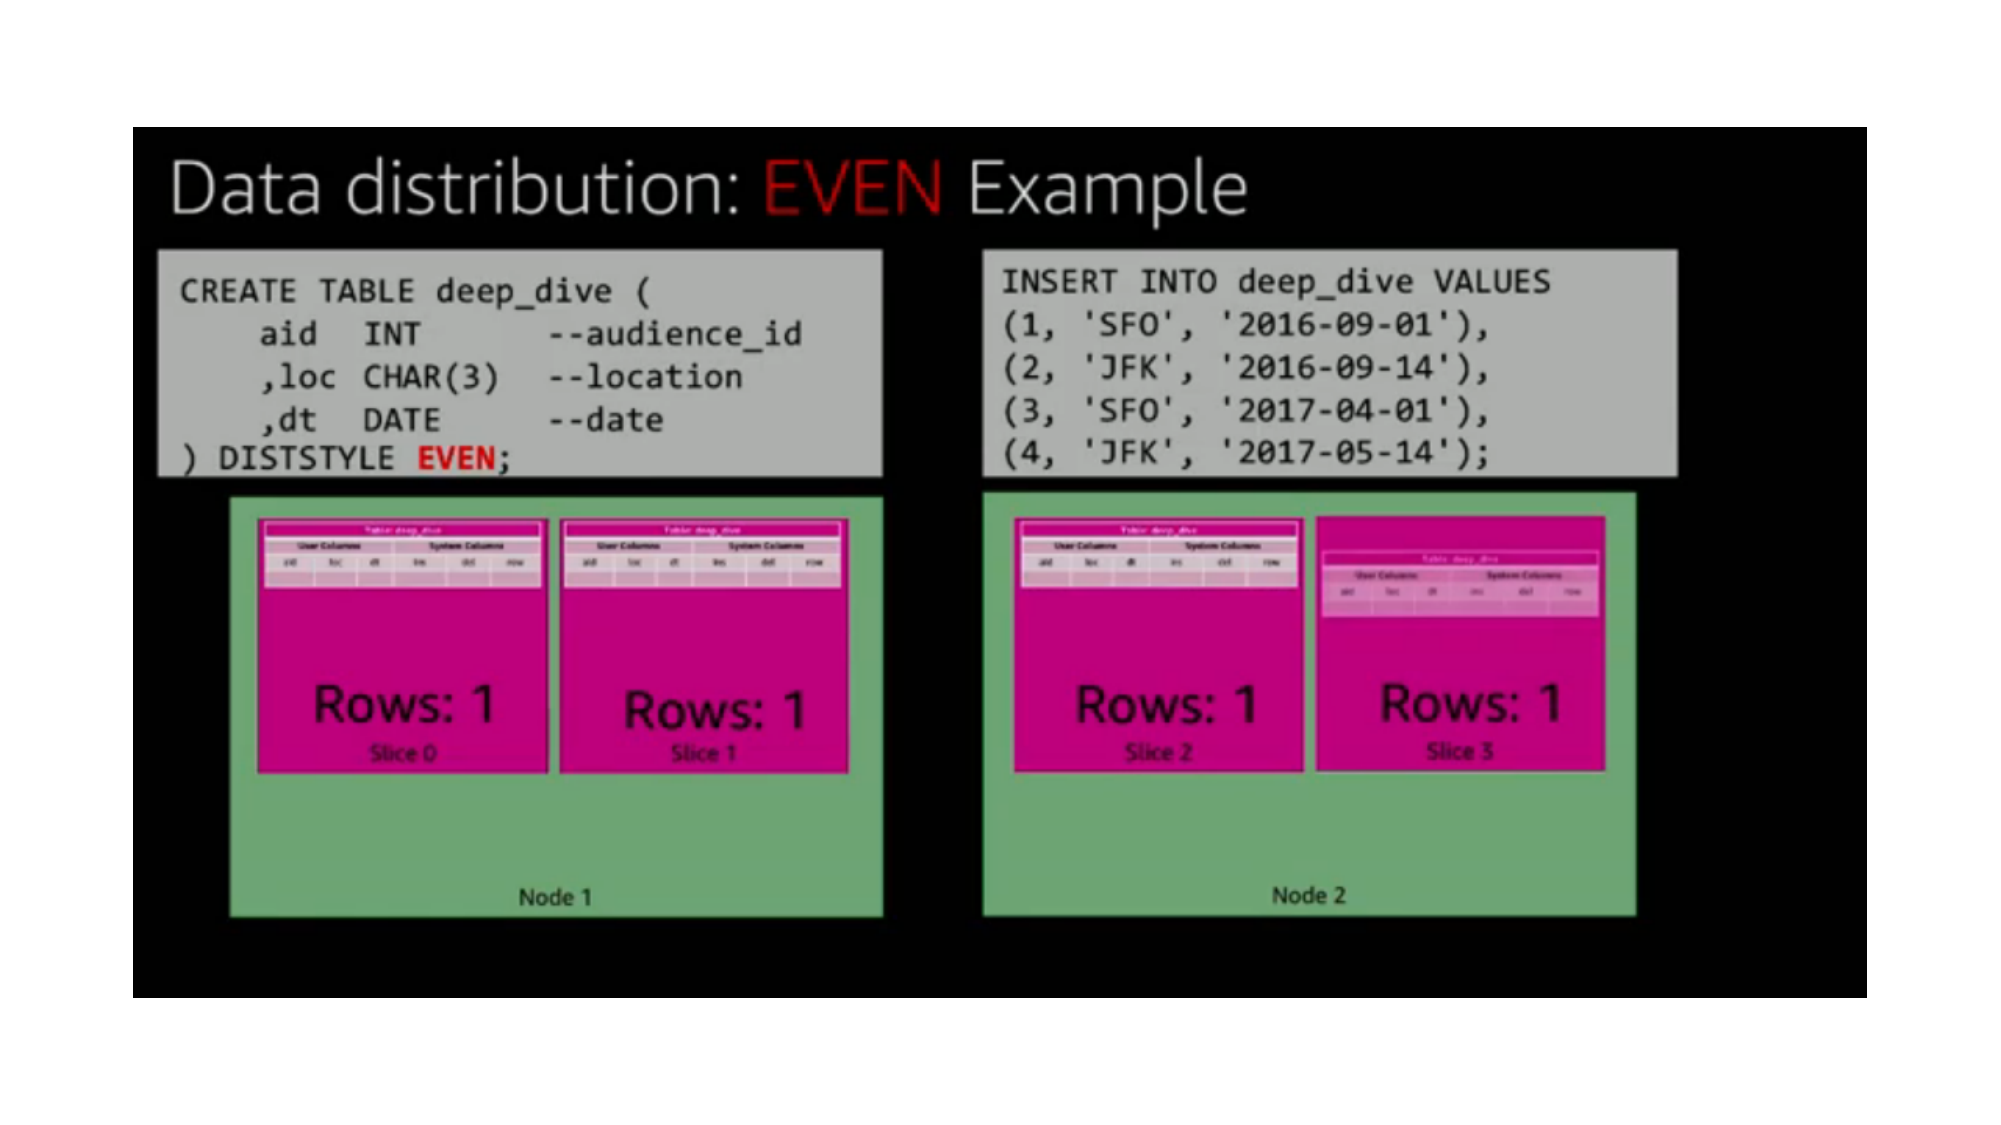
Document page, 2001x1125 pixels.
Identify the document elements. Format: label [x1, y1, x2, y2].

picture [133, 127, 1867, 998]
